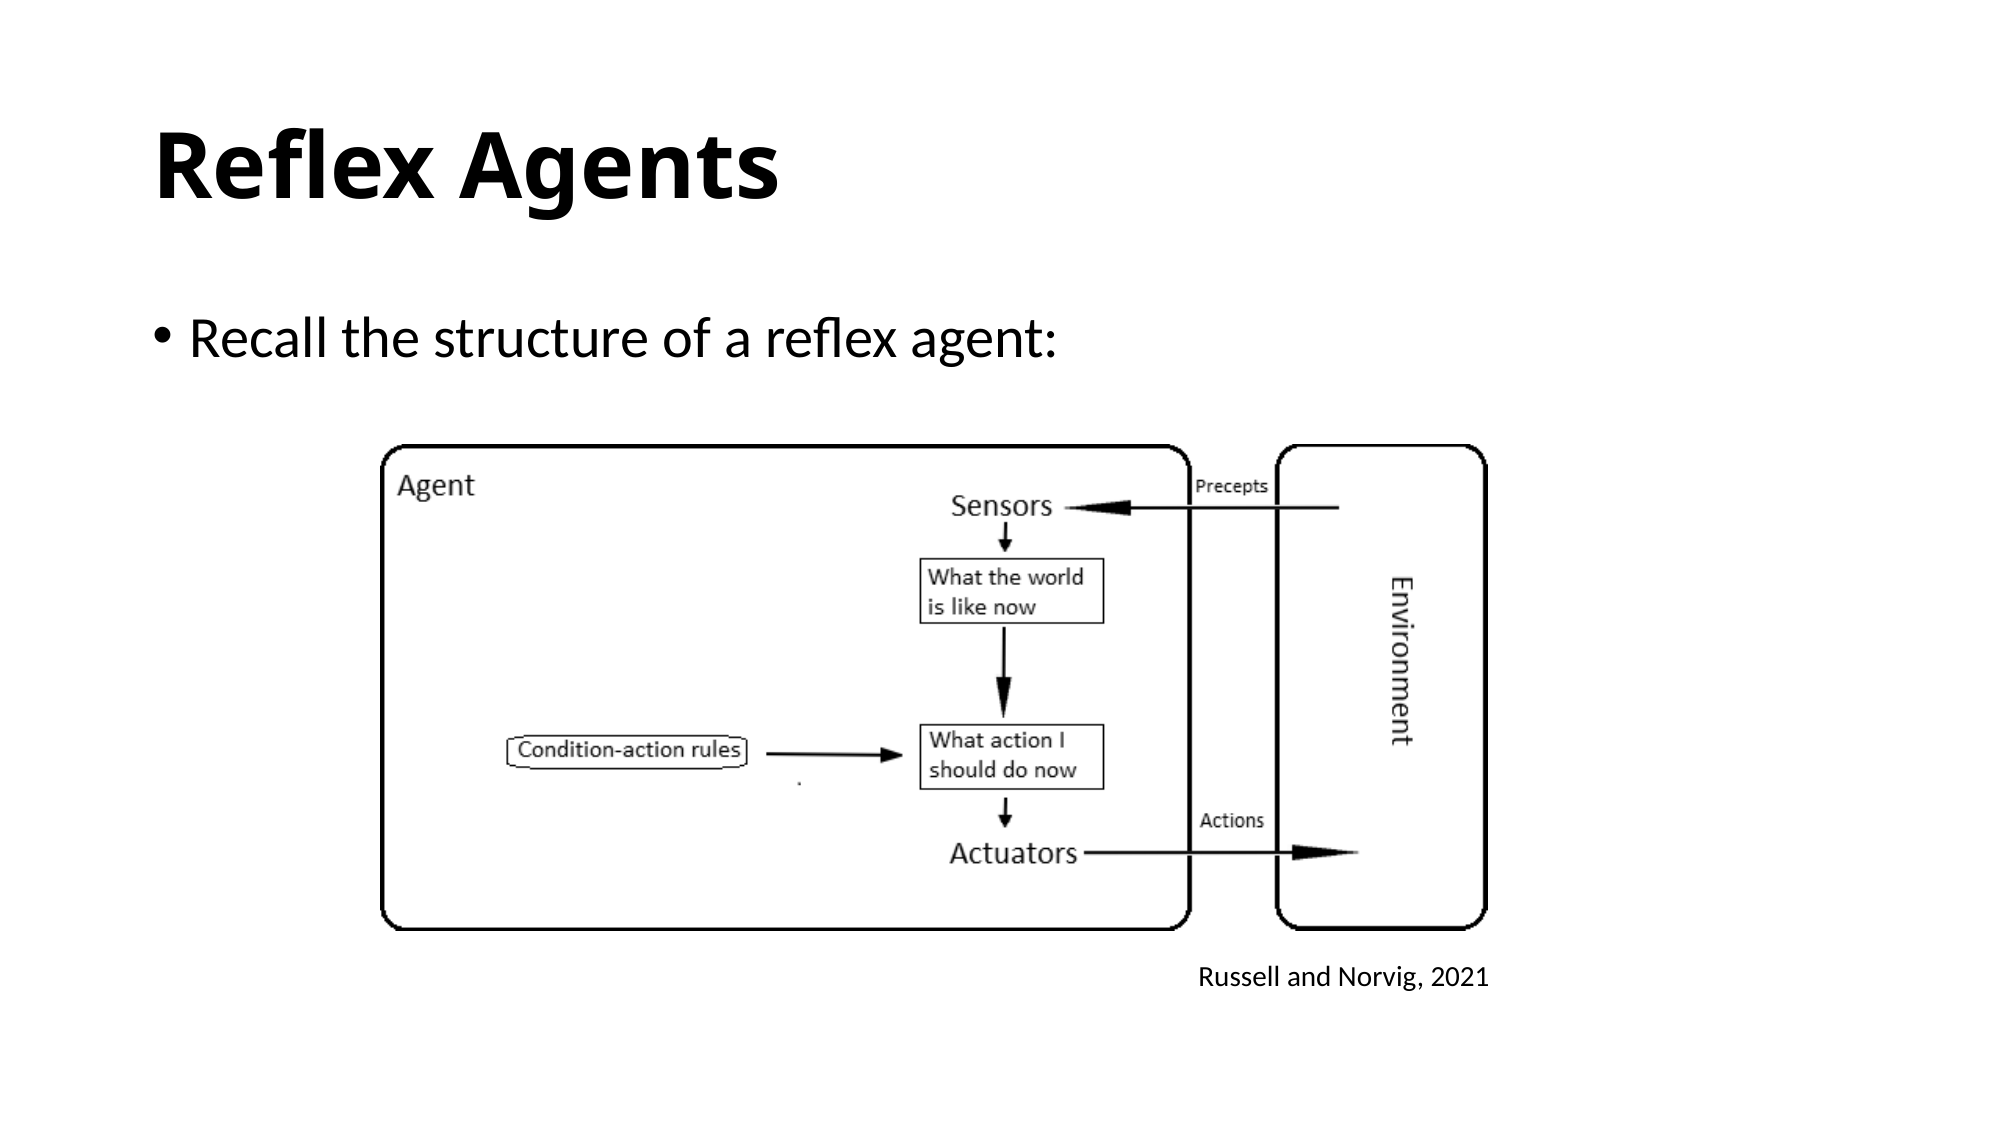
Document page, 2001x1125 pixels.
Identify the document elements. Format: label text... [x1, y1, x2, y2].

title Reflex Agents [137, 59, 1863, 278]
picture [380, 444, 1488, 931]
text_box Russell and Norvig, 2021 [1183, 949, 1660, 1000]
list Recall the structure of a reflex agent: [137, 299, 1863, 1014]
